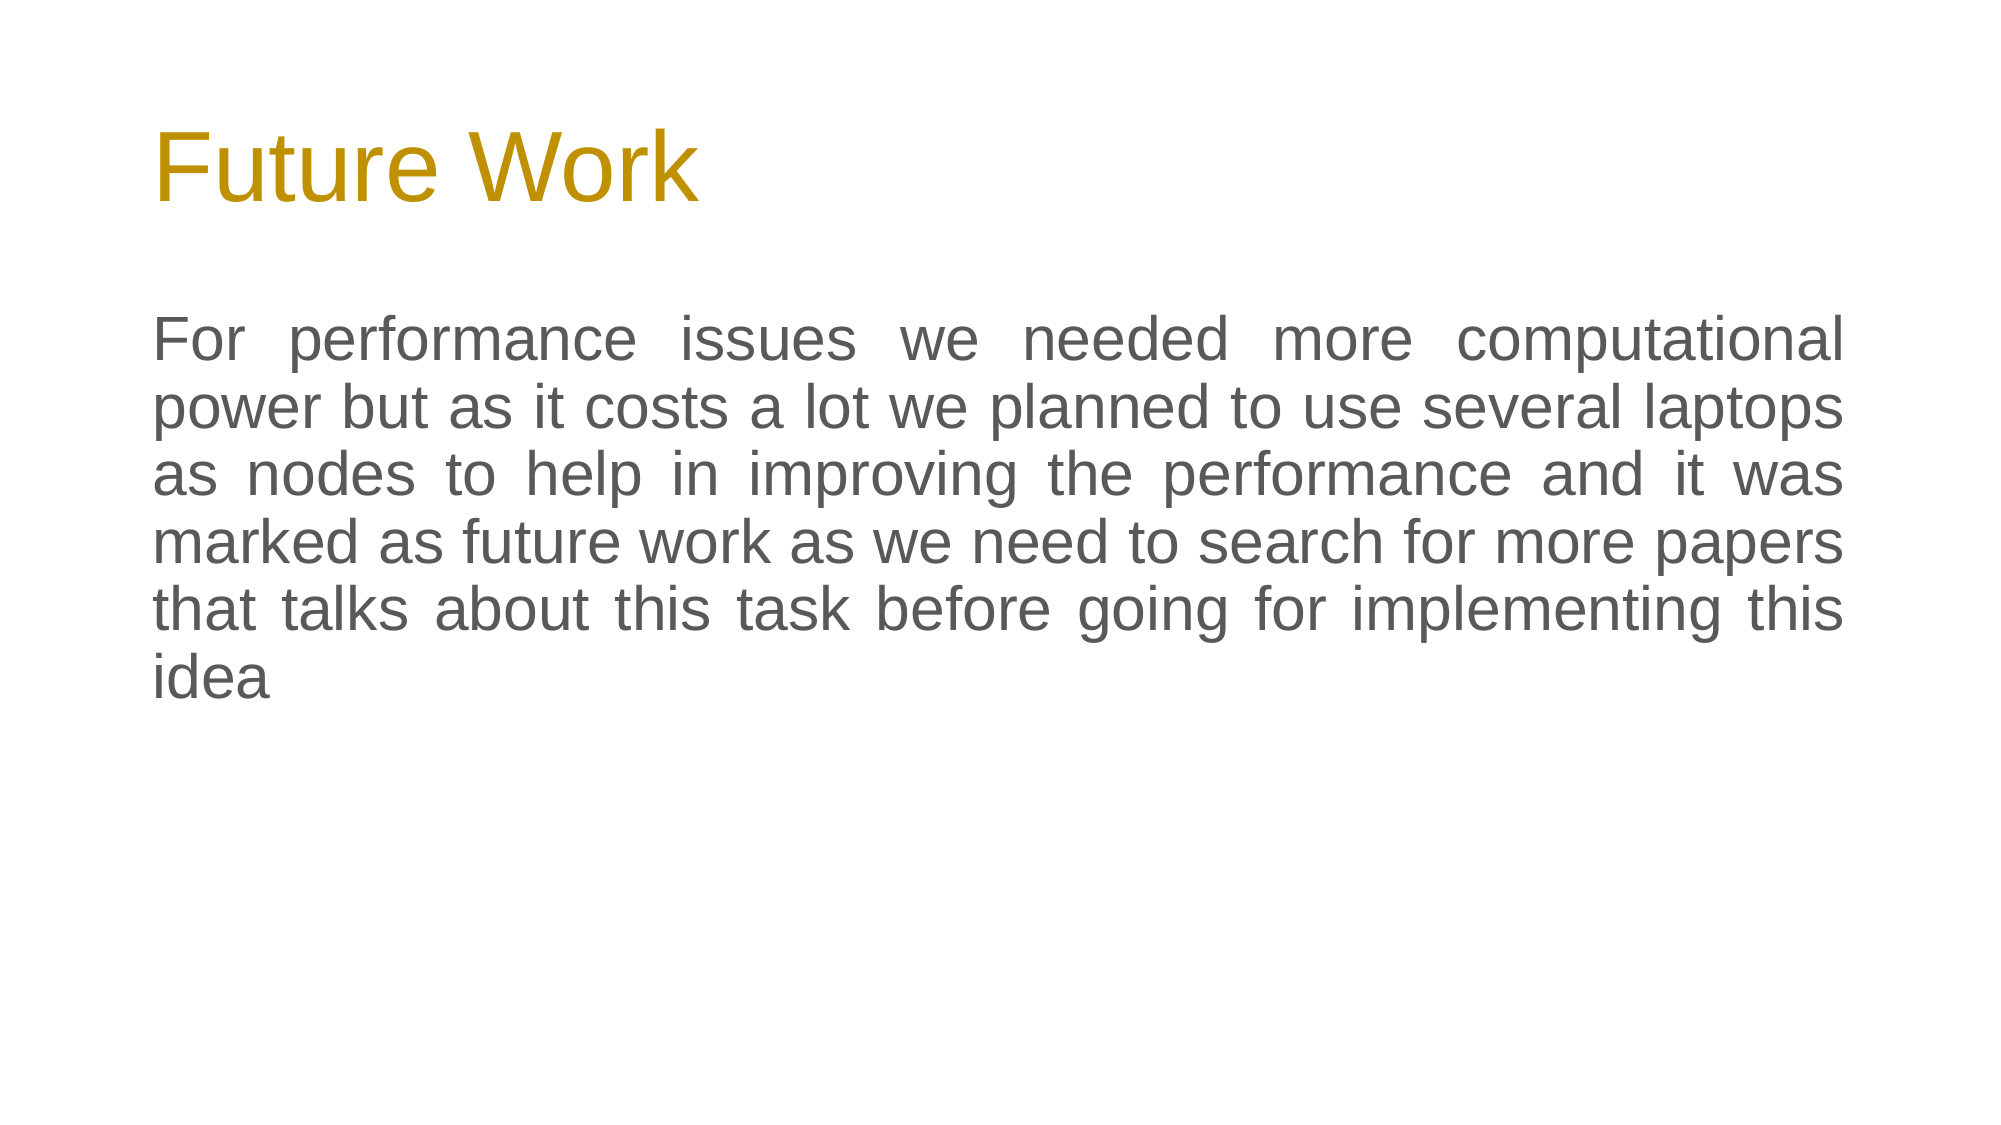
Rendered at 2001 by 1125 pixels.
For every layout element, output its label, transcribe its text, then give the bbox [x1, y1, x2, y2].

title Future Work [137, 59, 1863, 278]
list For performance issues we needed more computational power but as it costs a lot we planned to use several laptops as nodes to help in improving the performance and it was marked as future work as we need to search for more papers that talks about this task before going for implementing this idea [137, 299, 1863, 1014]
